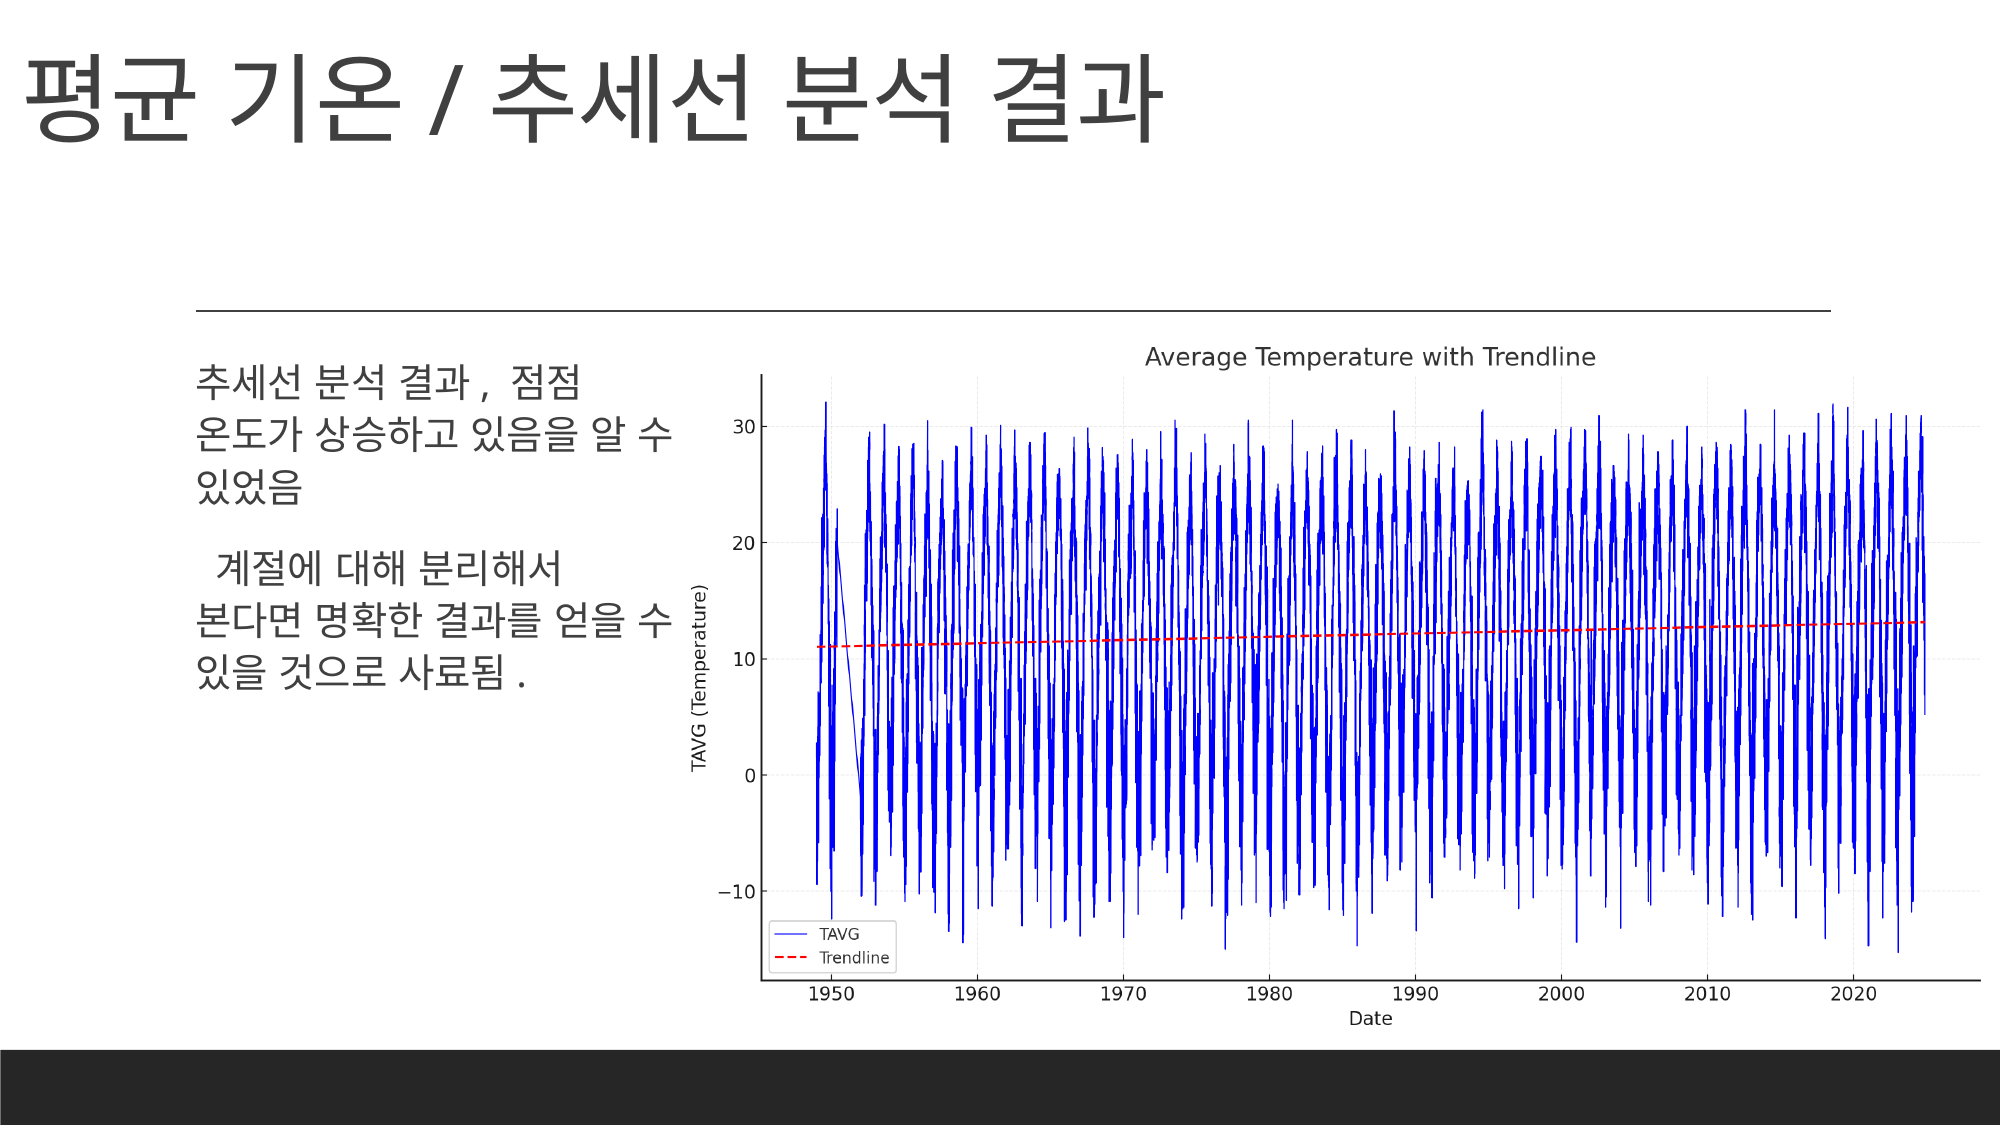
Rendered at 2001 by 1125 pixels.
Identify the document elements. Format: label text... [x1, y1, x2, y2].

title 평균 기온/추세선 분석 결과 [6, 0, 1657, 164]
list 추세선 분석 결과, 점점 온도가 상승하고 있음을 알 수 있었음 계절에 대해 분리해서 본다면 명확한 결과를 얻을 수 있을 것으로 사료됨. [180, 345, 677, 963]
picture [680, 334, 1992, 1041]
